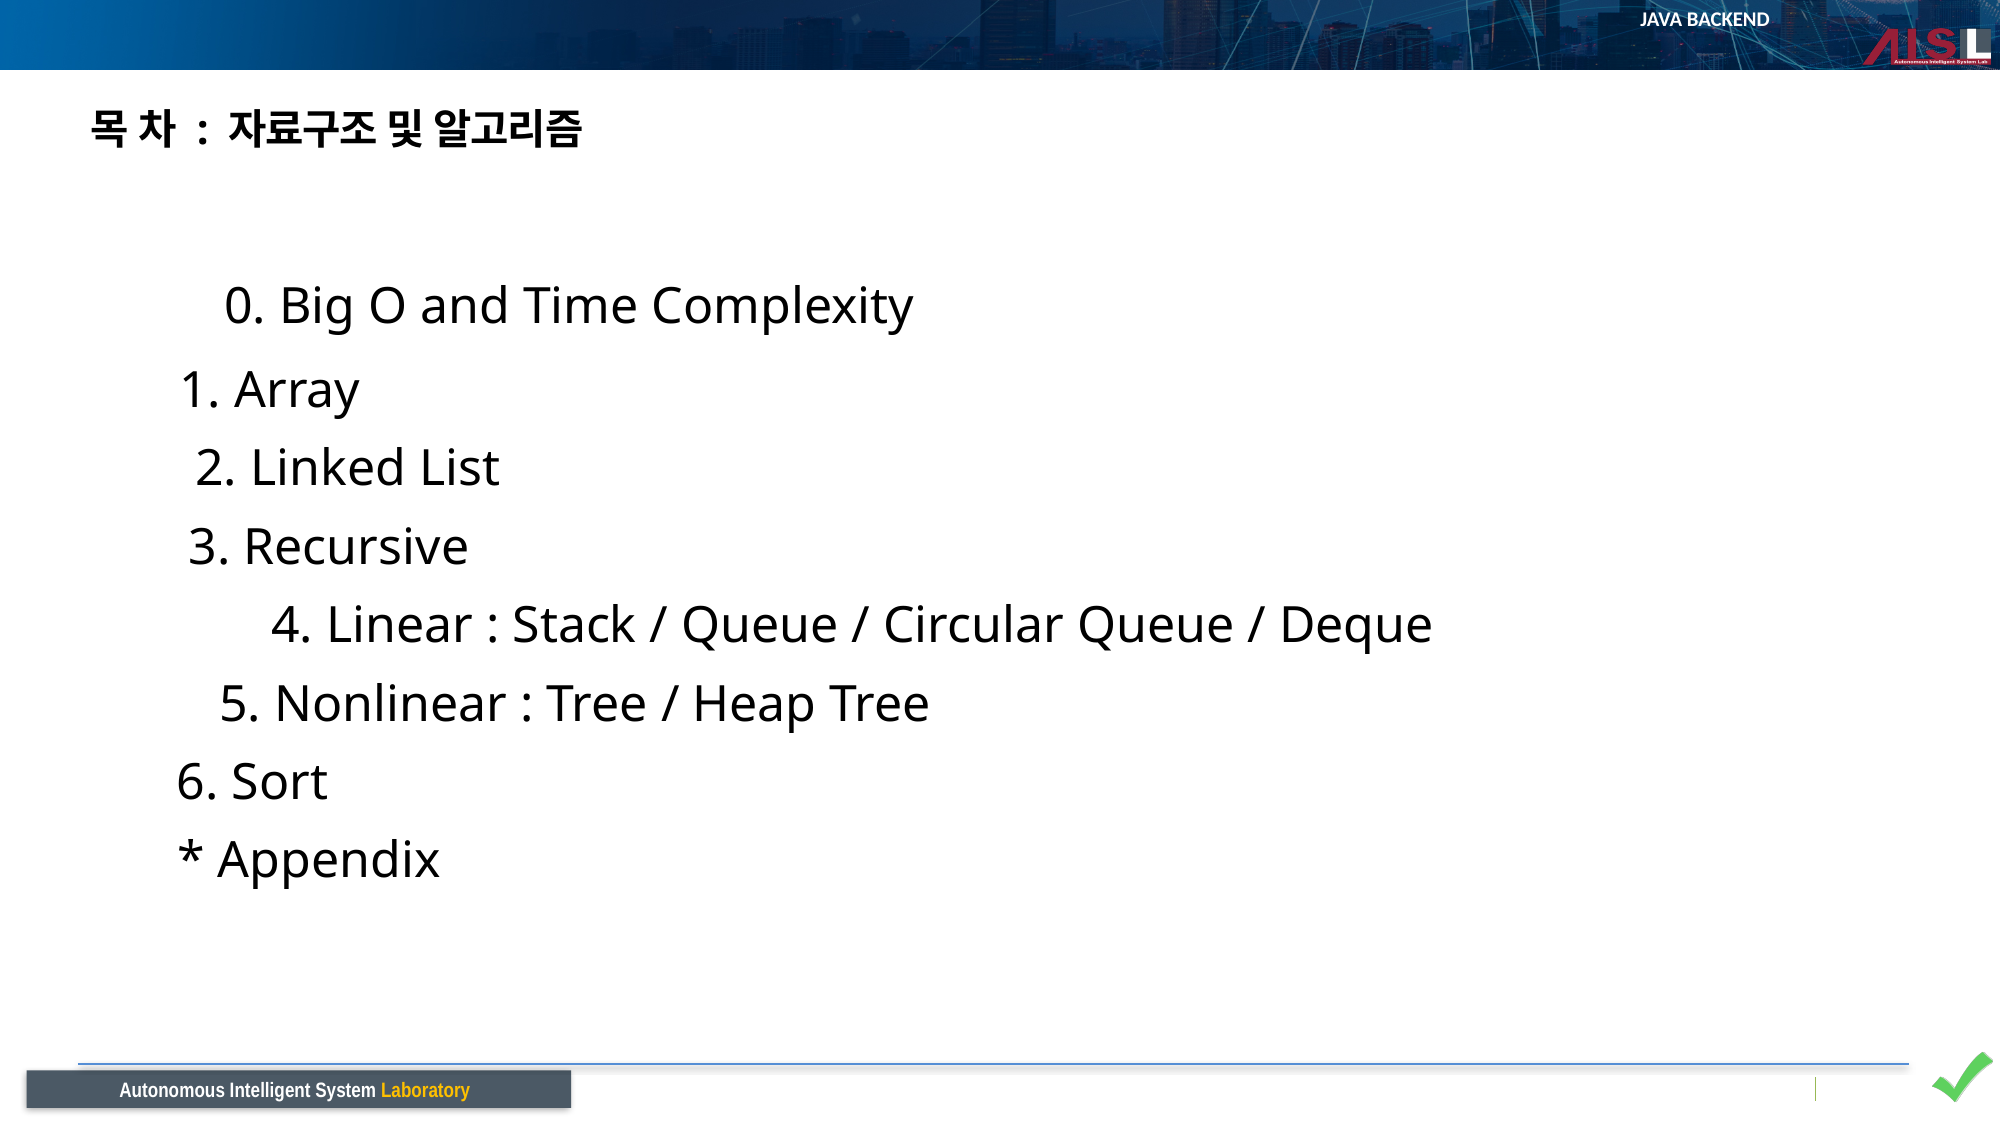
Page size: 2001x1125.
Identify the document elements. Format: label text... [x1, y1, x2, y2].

text_box 0. Big O and Time Complexity [216, 266, 936, 342]
picture [0, 0, 2000, 70]
text_box * Appendix [170, 820, 449, 896]
text_box 2. Linked List [187, 428, 509, 504]
title 목 차 : 자료구조 및 알고리즘 [82, 78, 1884, 177]
text_box 4. Linear : Stack / Queue / Circular Queue / Deque [263, 585, 1442, 661]
text_box 5. Nonlinear : Tree / Heap Tree [211, 663, 940, 739]
text_box 6. Sort [169, 741, 336, 817]
text_box 3. Recursive [181, 506, 478, 582]
text_box 1. Array [171, 349, 369, 425]
picture [1926, 1048, 2000, 1111]
